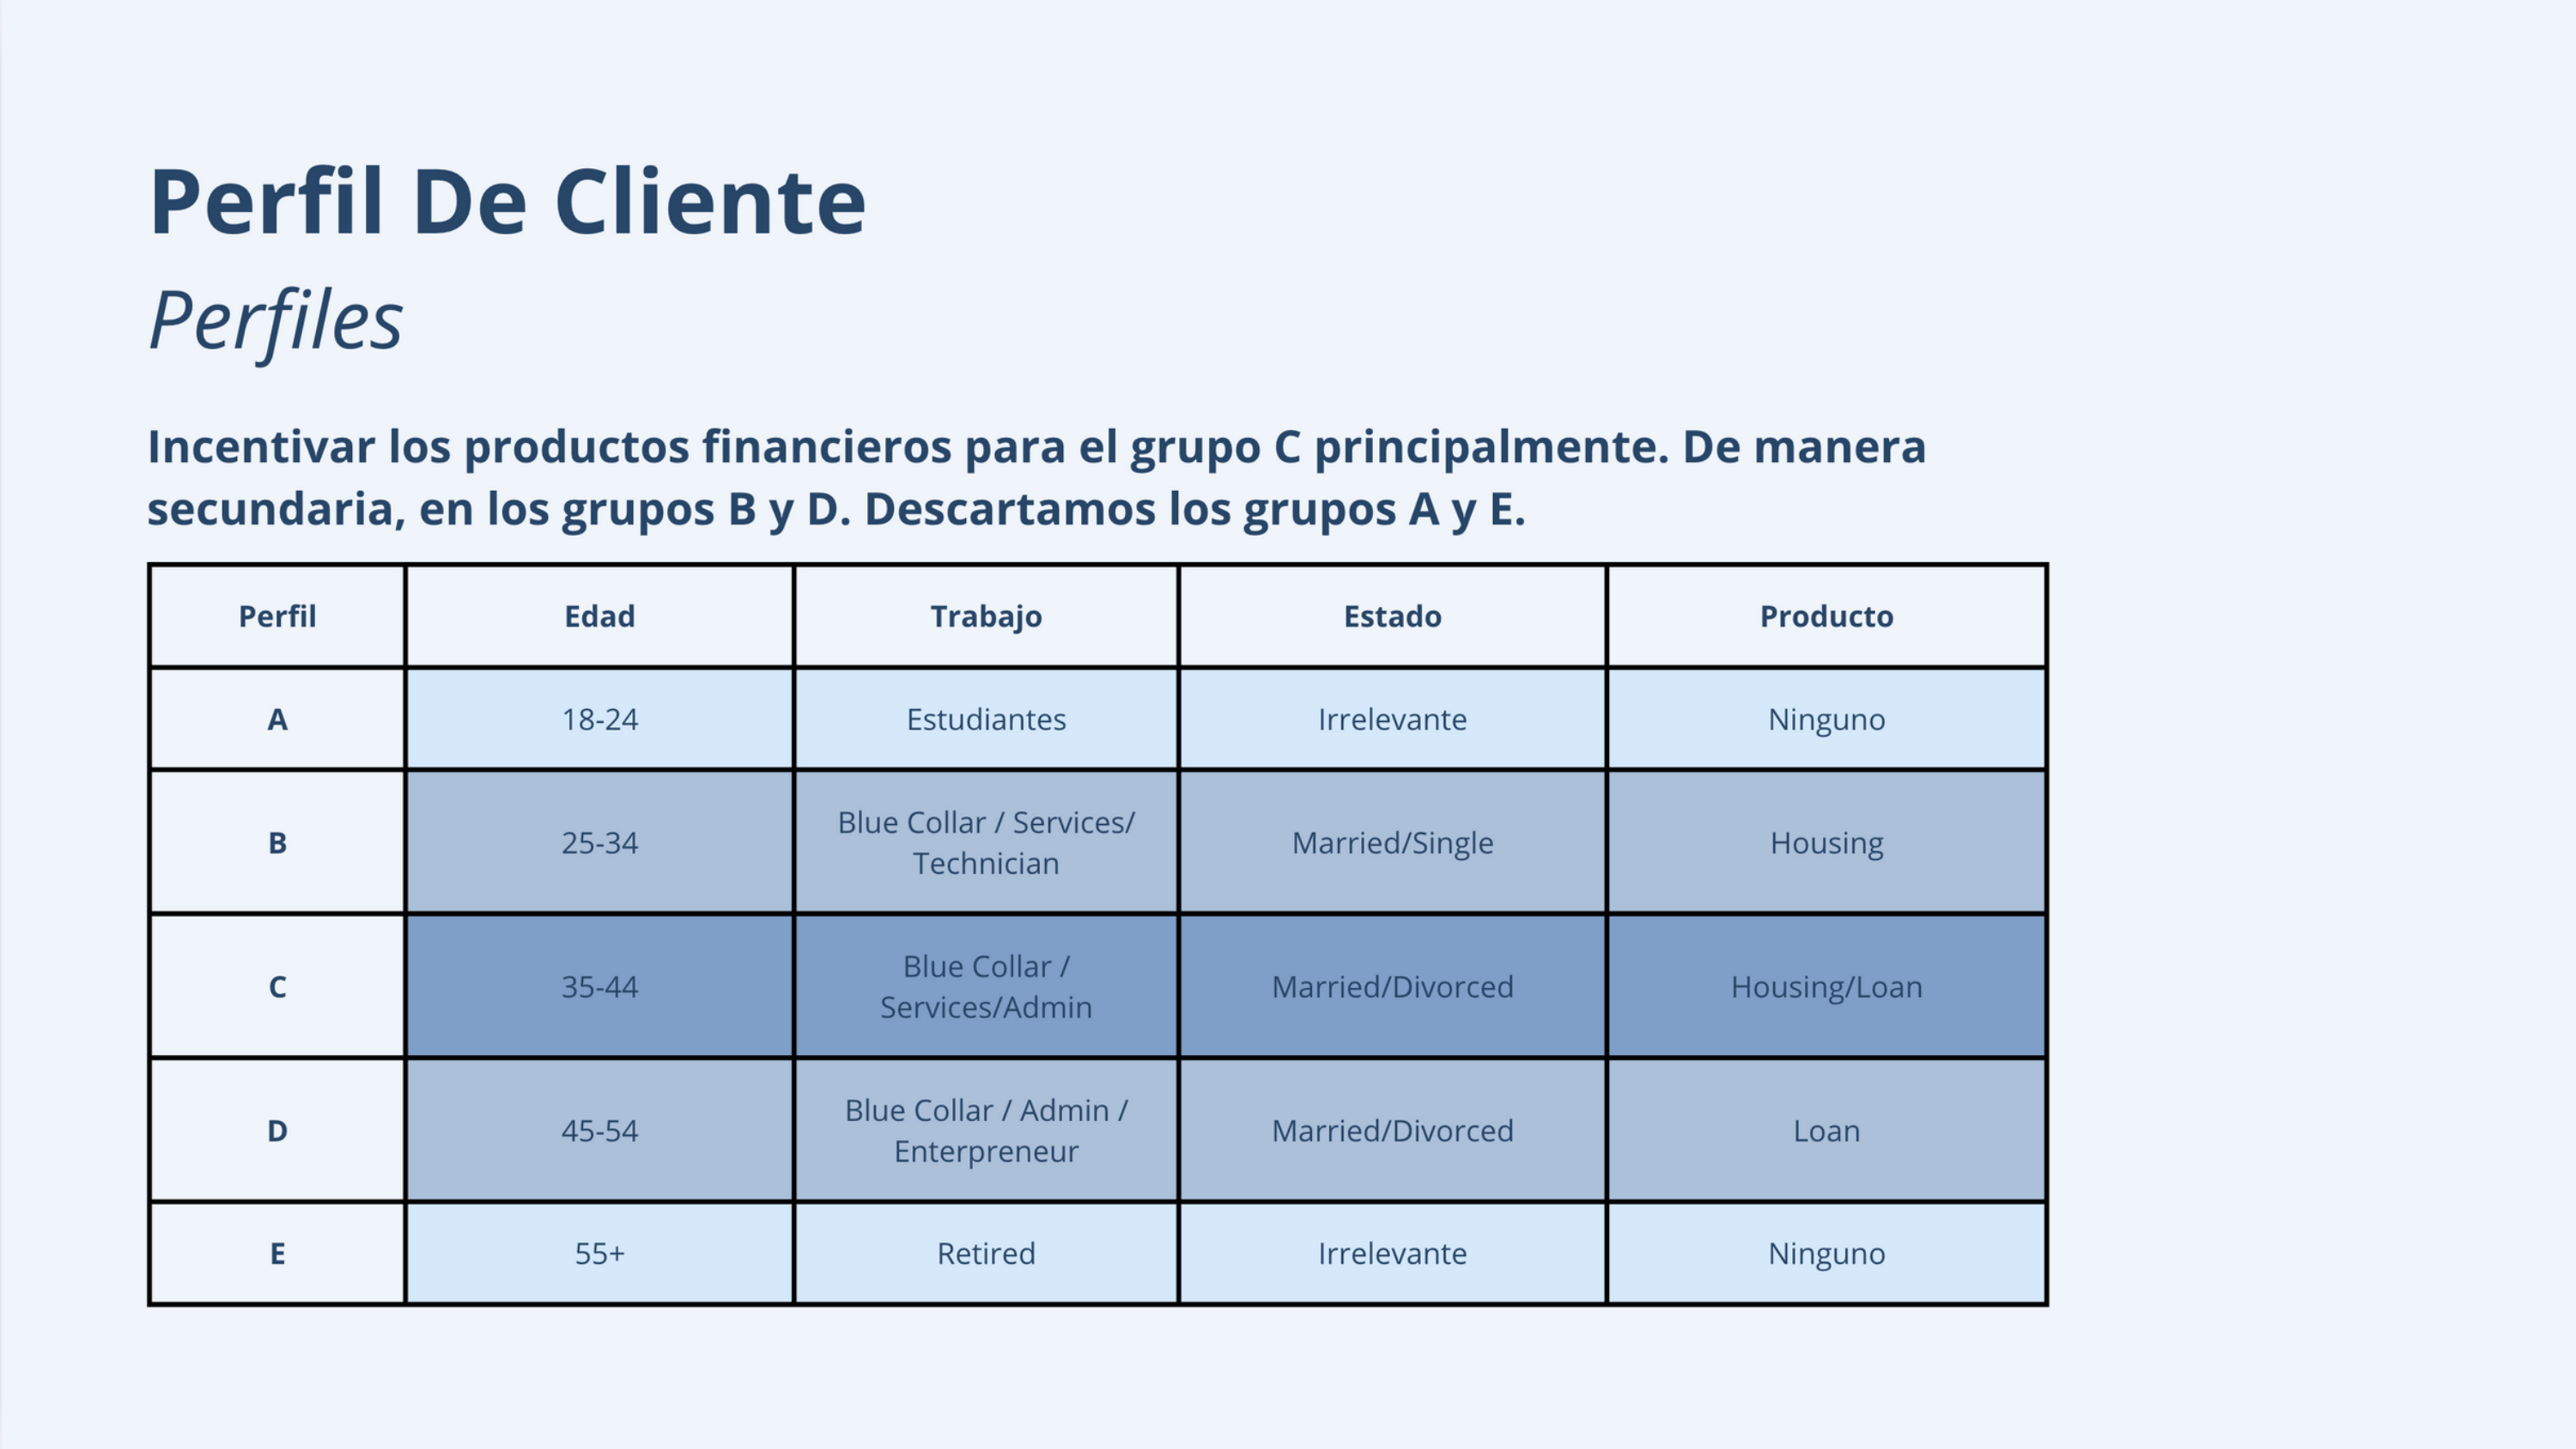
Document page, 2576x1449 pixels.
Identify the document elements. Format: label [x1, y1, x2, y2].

text_box [0, 0, 2576, 1449]
